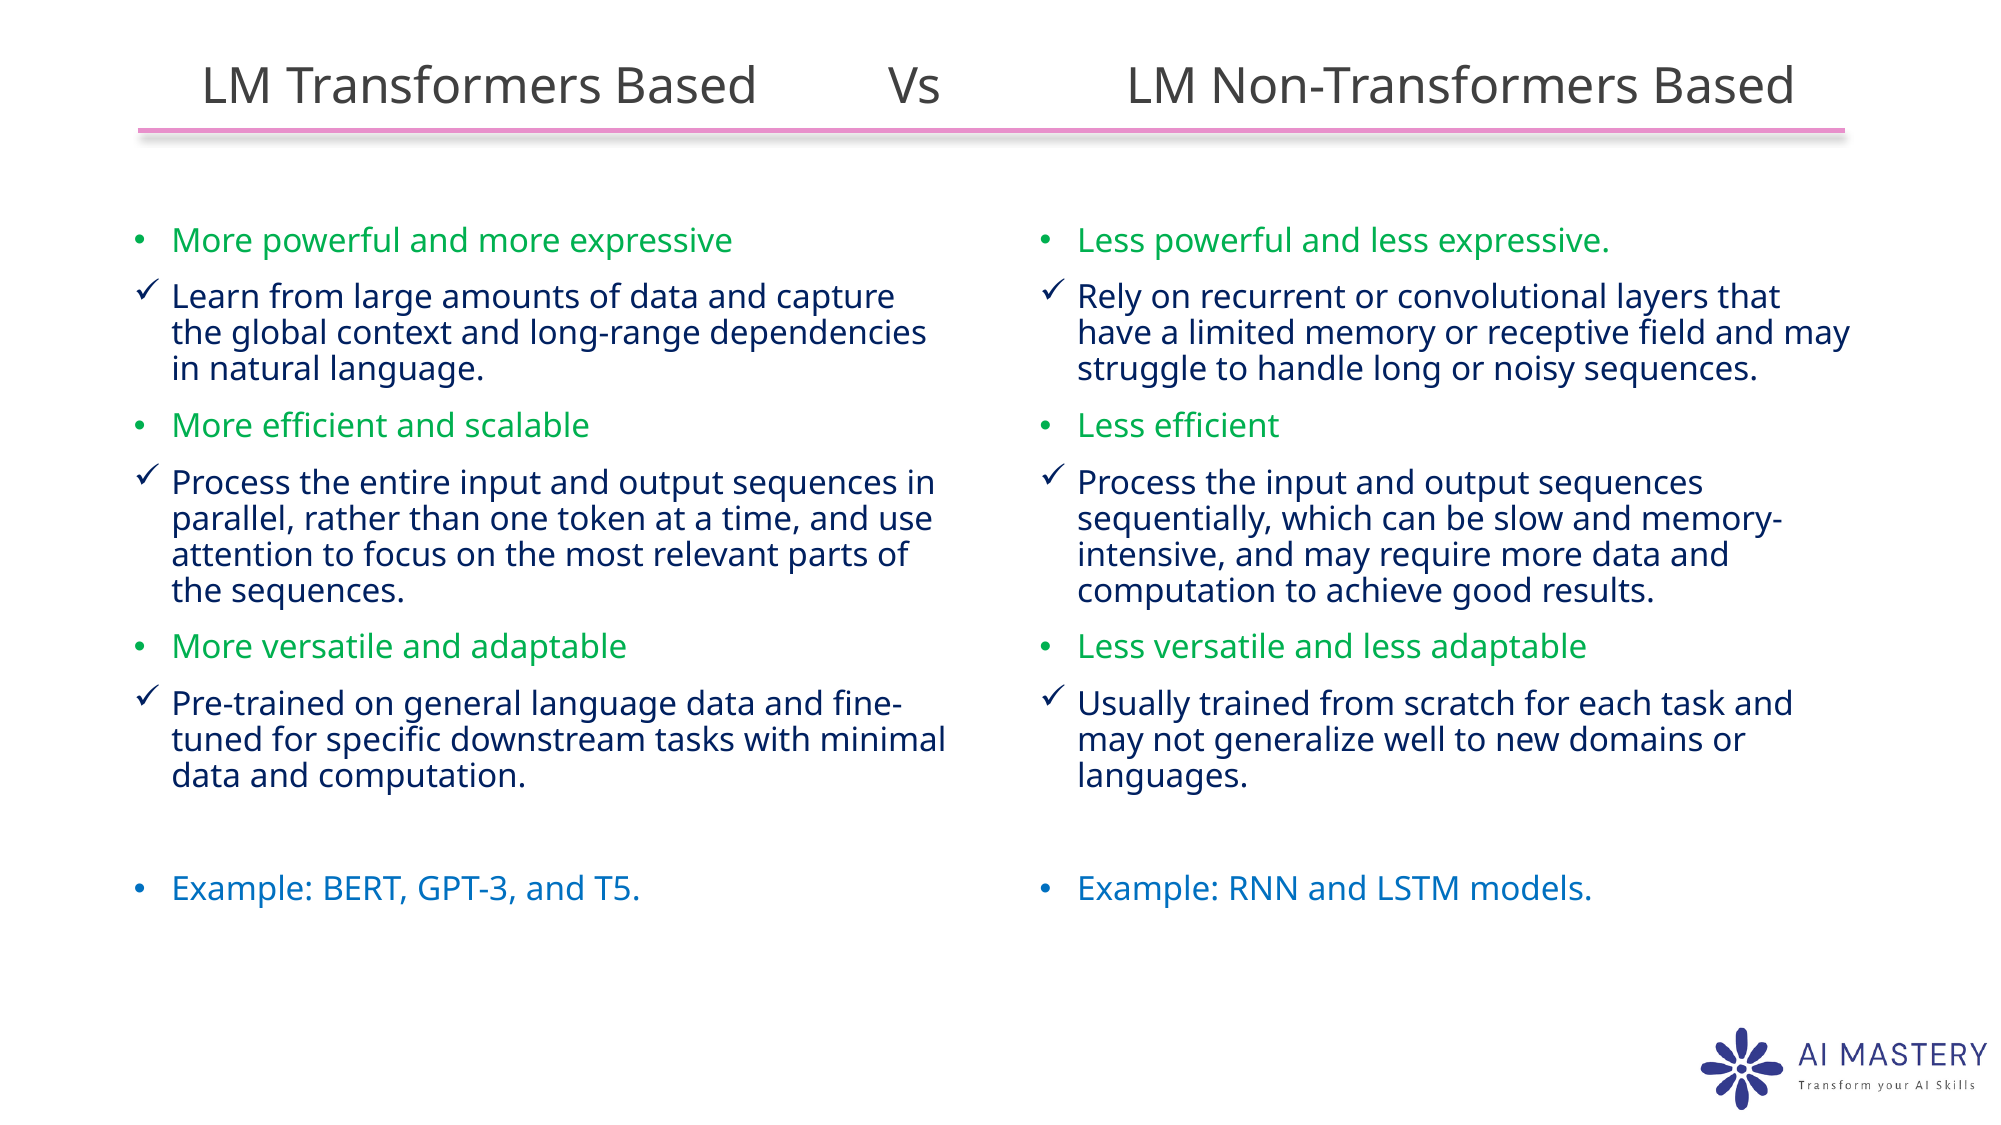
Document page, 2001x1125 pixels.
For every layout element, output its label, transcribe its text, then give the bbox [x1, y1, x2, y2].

list Less powerful and less expressive. Rely on recurrent or convolutional layers that have a limited memory or receptive field and may struggle to handle long or noisy sequences. Less efficient Process the input and output sequences sequentially, which can be slow and memory-intensive, and may require more data and computation to achieve good results. Less versatile and less adaptable Usually trained from scratch for each task and may not generalize well to new domains or languages. Example: RNN and LSTM models. [1024, 216, 1875, 1021]
list LM Transformers Based Vs [148, 52, 995, 122]
list More powerful and more expressive Learn from large amounts of data and capture the global context and long-range dependencies in natural language. More efficient and scalable Process the entire input and output sequences in parallel, rather than one token at a time, and use attention to focus on the most relevant parts of the sequences. More versatile and adaptable Pre-trained on general language data and fine-tuned for specific downstream tasks with minimal data and computation. Example: BERT, GPT-3, and T5. [118, 216, 965, 1021]
picture [1687, 1013, 2000, 1125]
list LM Non-Transformers Based [1036, 52, 1887, 122]
